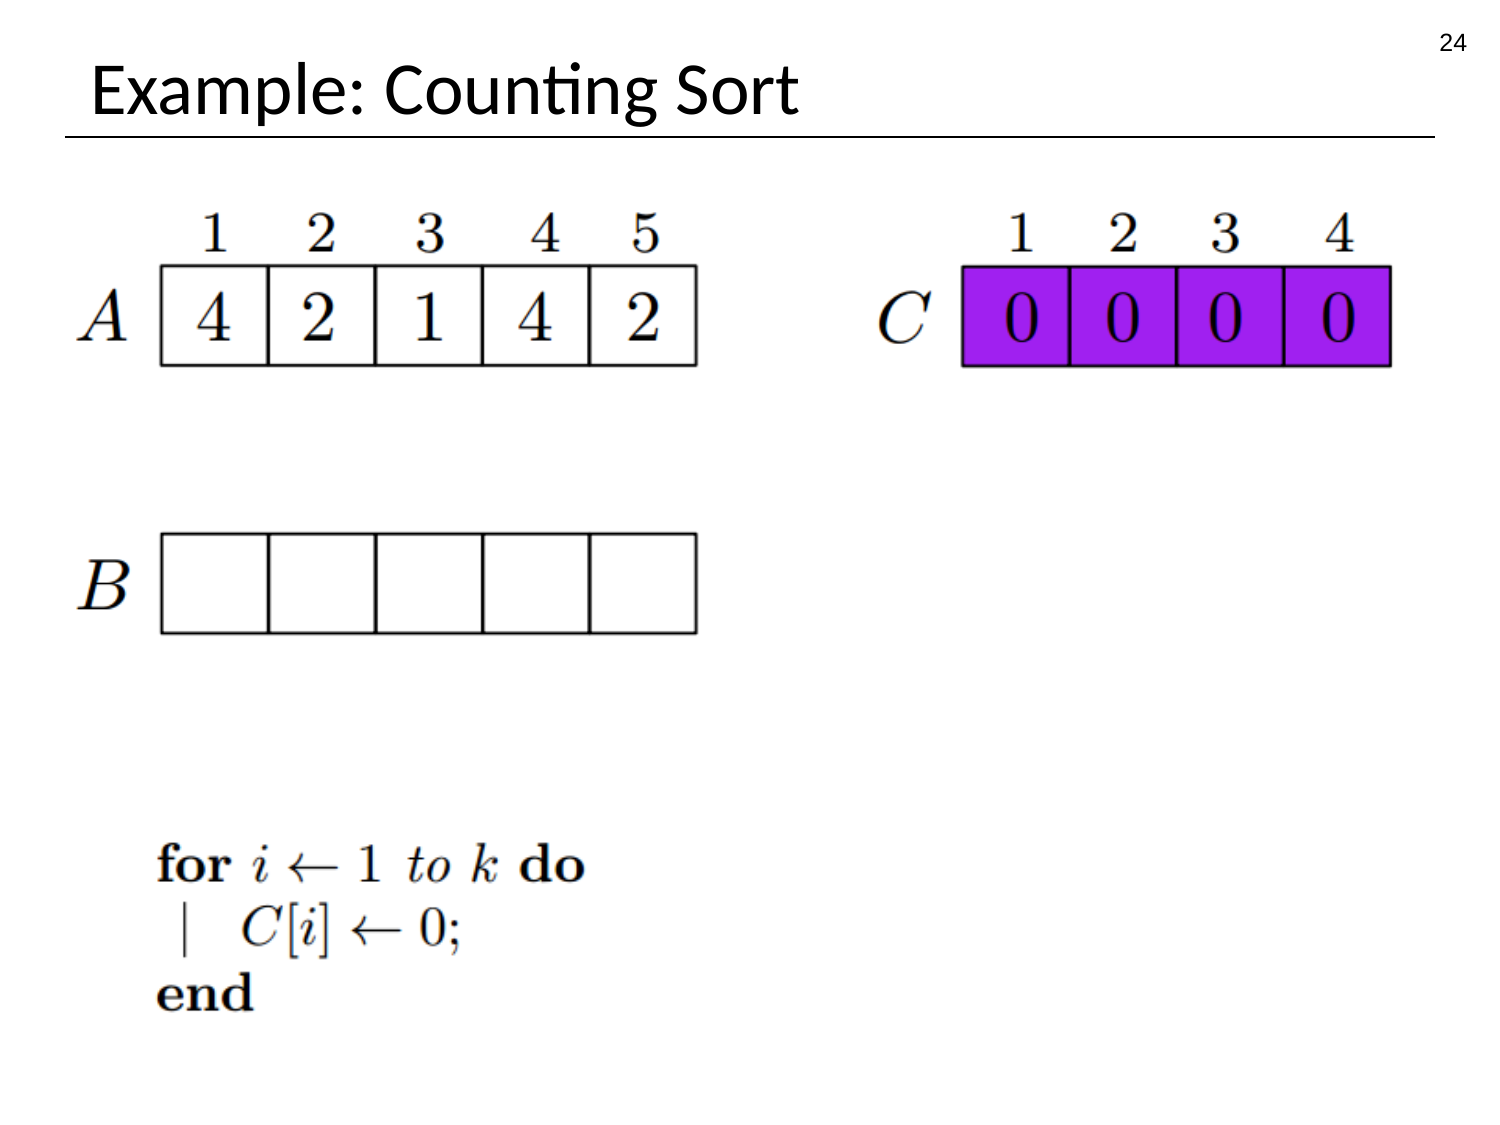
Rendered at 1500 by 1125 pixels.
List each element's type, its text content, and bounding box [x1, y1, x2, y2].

title Example: Counting Sort [75, 20, 1425, 138]
slide_number 24 [1131, 18, 1483, 62]
picture [147, 833, 926, 1024]
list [74, 207, 1426, 799]
